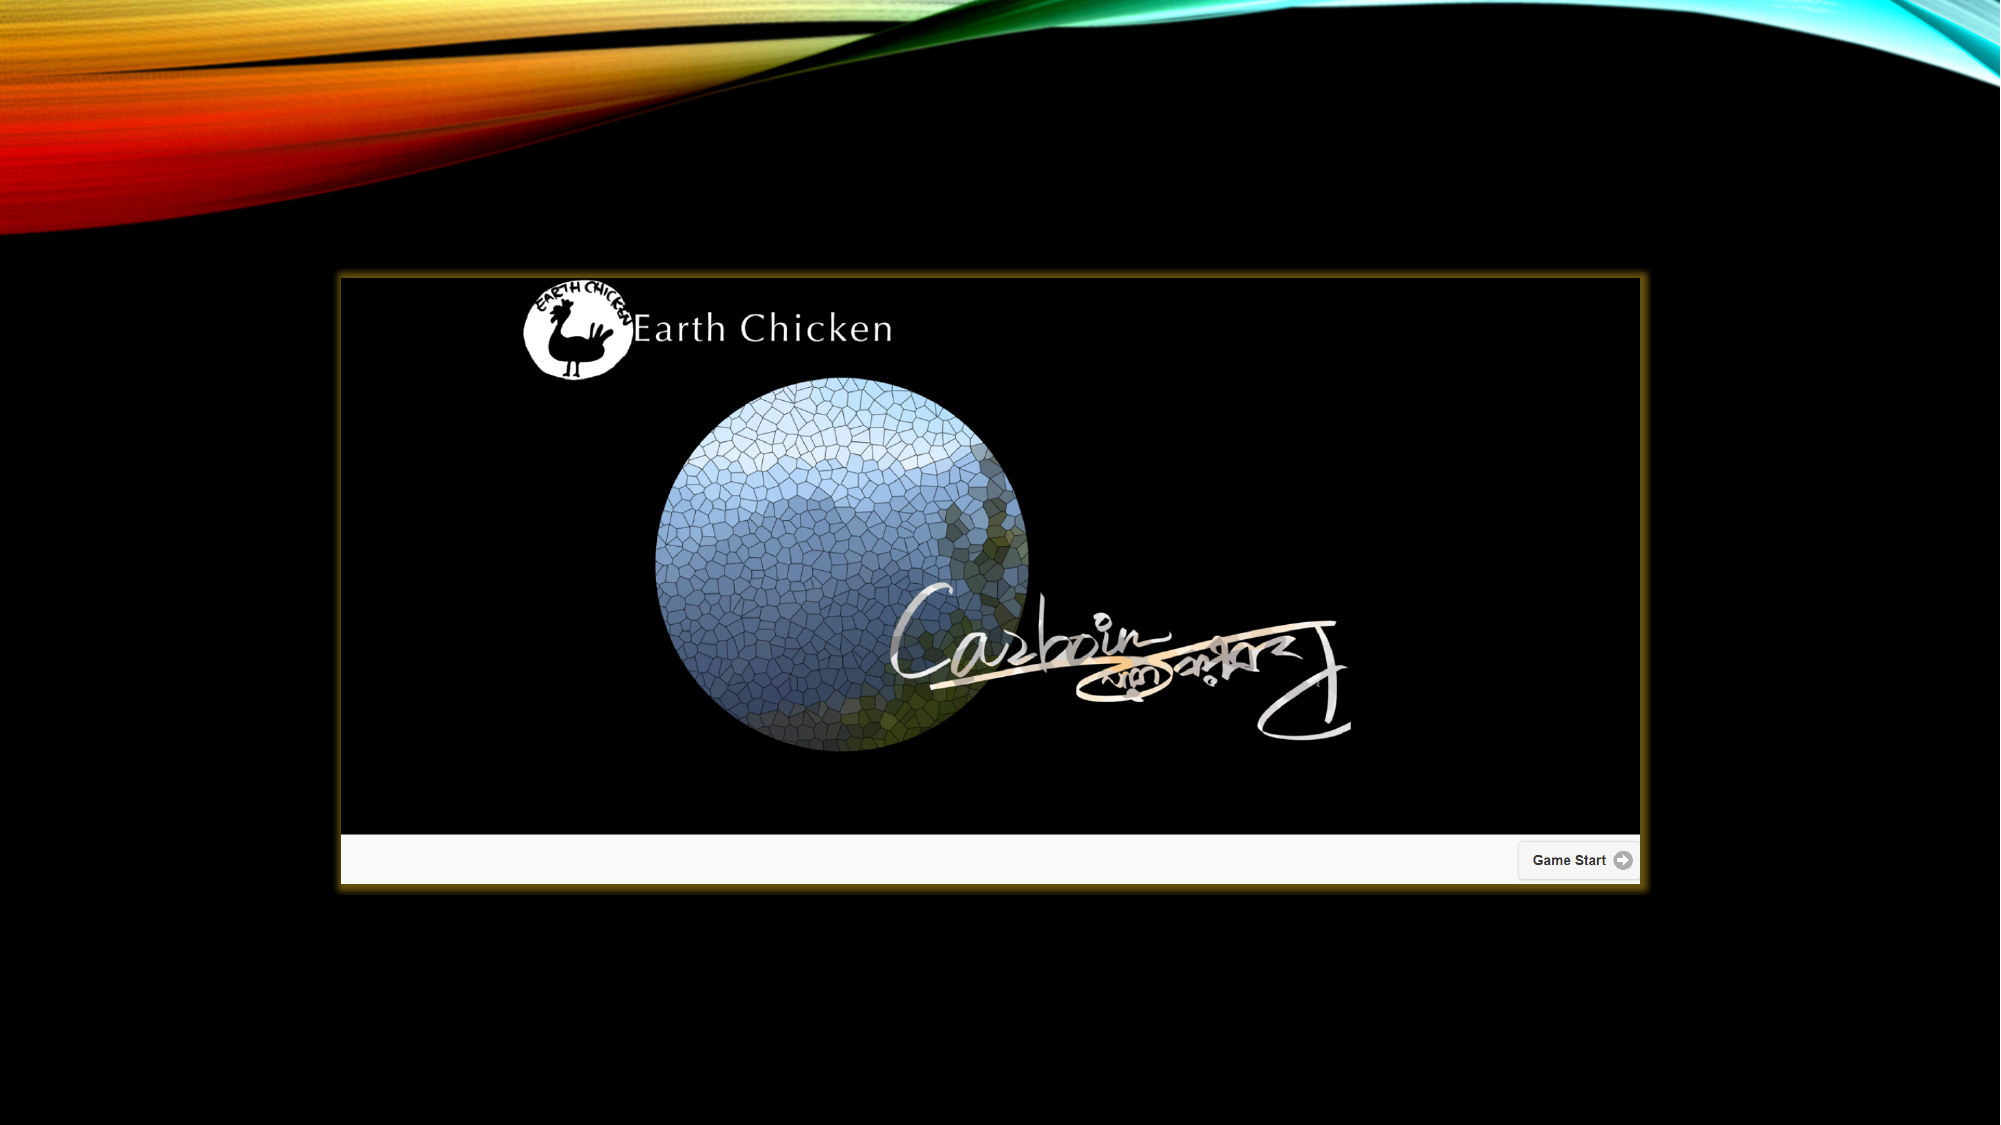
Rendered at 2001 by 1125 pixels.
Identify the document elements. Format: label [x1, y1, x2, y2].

list [341, 278, 1640, 885]
picture [0, 0, 2000, 237]
